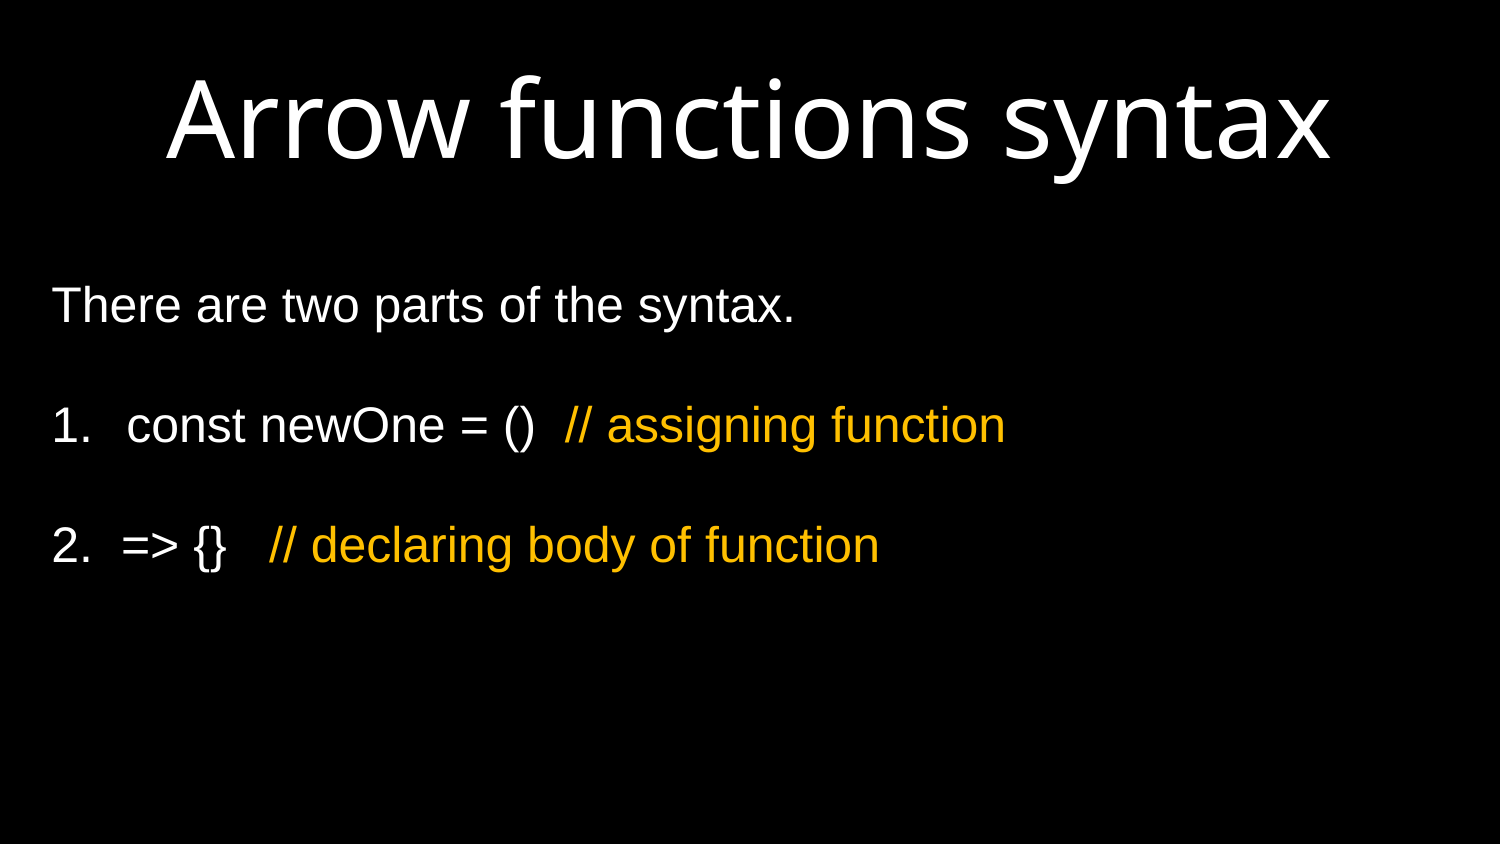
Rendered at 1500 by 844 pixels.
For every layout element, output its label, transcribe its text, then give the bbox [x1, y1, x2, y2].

text_box [109, 329, 1391, 517]
text_box There are two parts of the syntax. const newOne = () // assigning function 2. => {} // declaring body of function [46, 287, 1391, 559]
title Arrow functions syntax [109, 21, 1391, 209]
